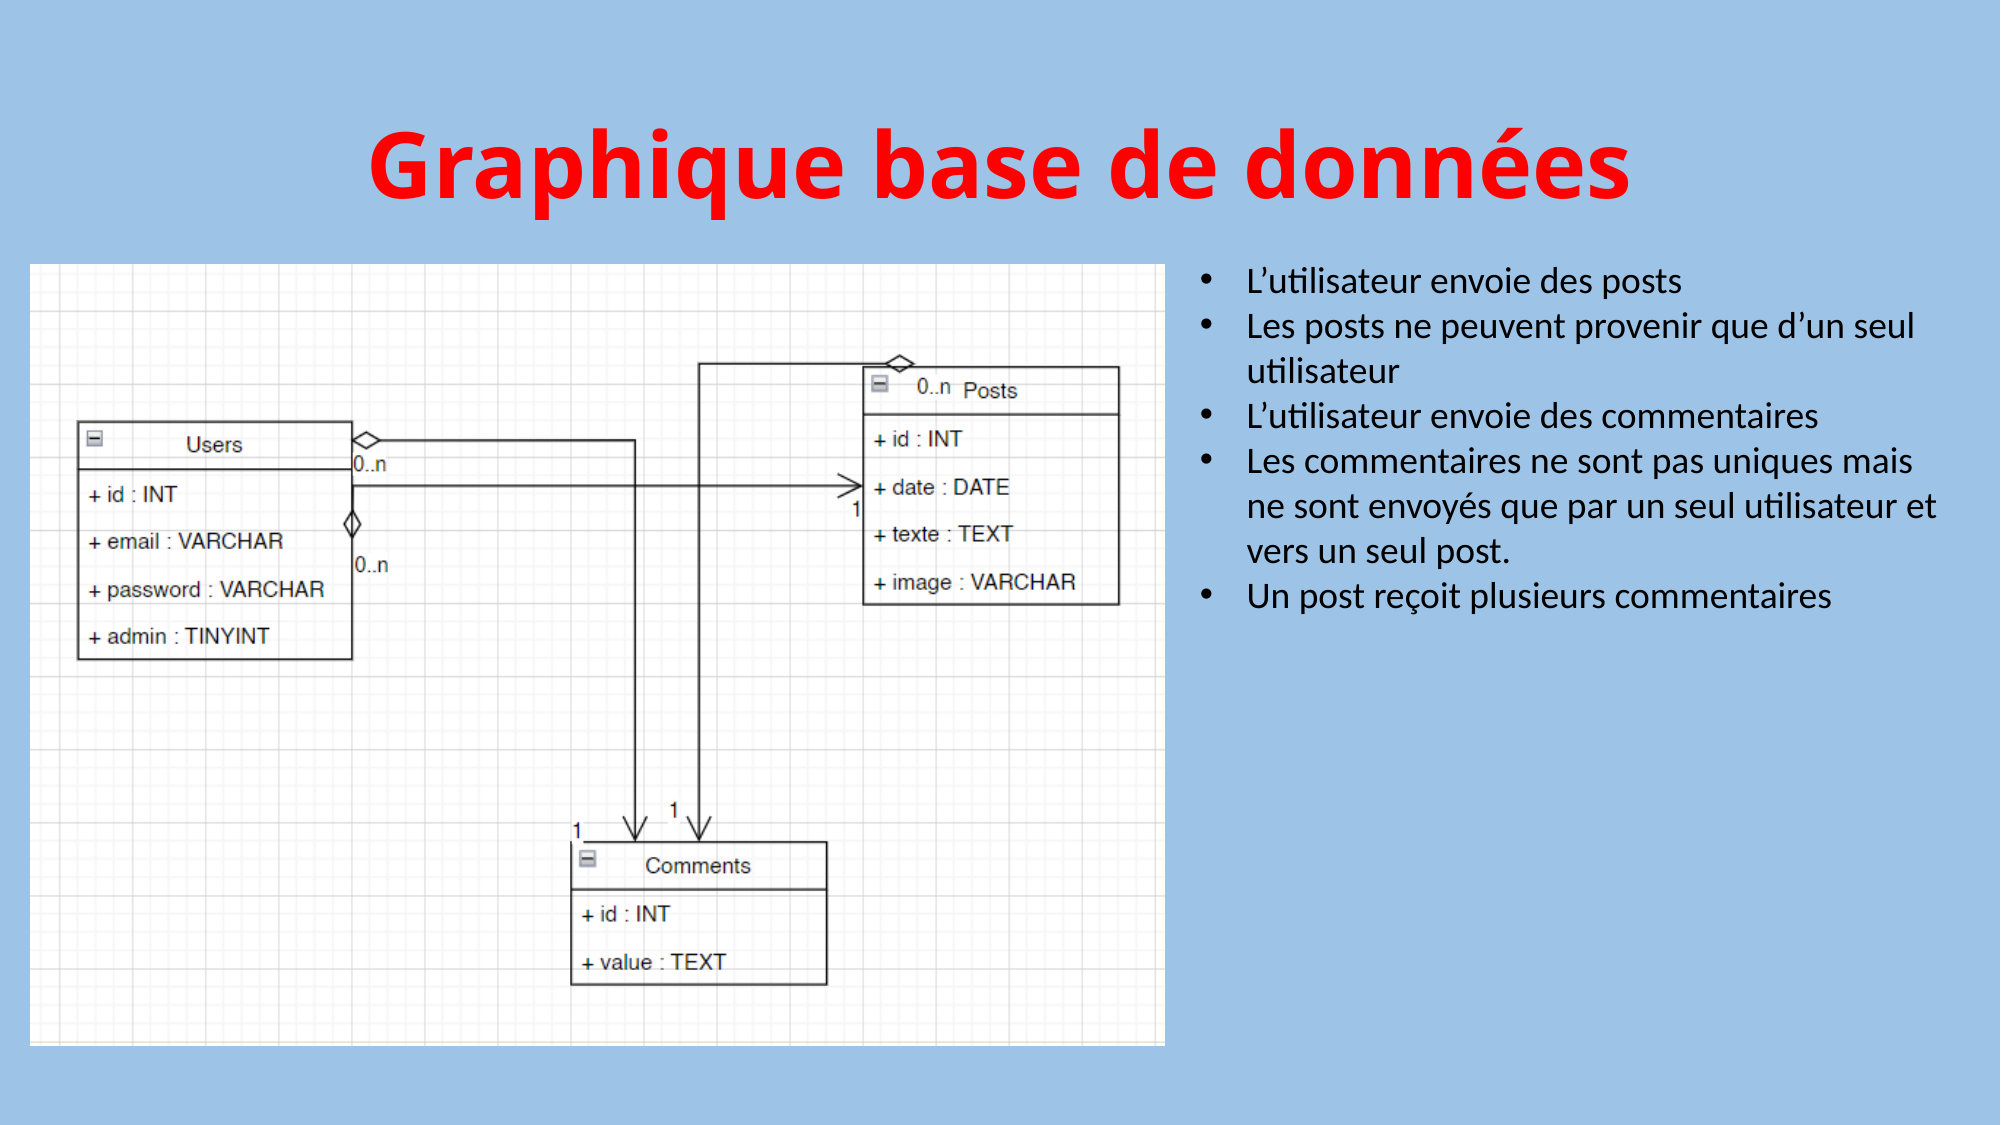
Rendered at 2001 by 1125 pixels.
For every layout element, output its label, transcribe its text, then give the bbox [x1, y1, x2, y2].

picture [30, 264, 1165, 1046]
text_box L’utilisateur envoie des posts Les posts ne peuvent provenir que d’un seul utilisateur L’utilisateur envoie des commentaires Les commentaires ne sont pas uniques mais ne sont envoyés que par un seul utilisateur et vers un seul post. Un post reçoit plusieurs commentaires [1184, 248, 1970, 623]
title Graphique base de données [137, 59, 1863, 278]
